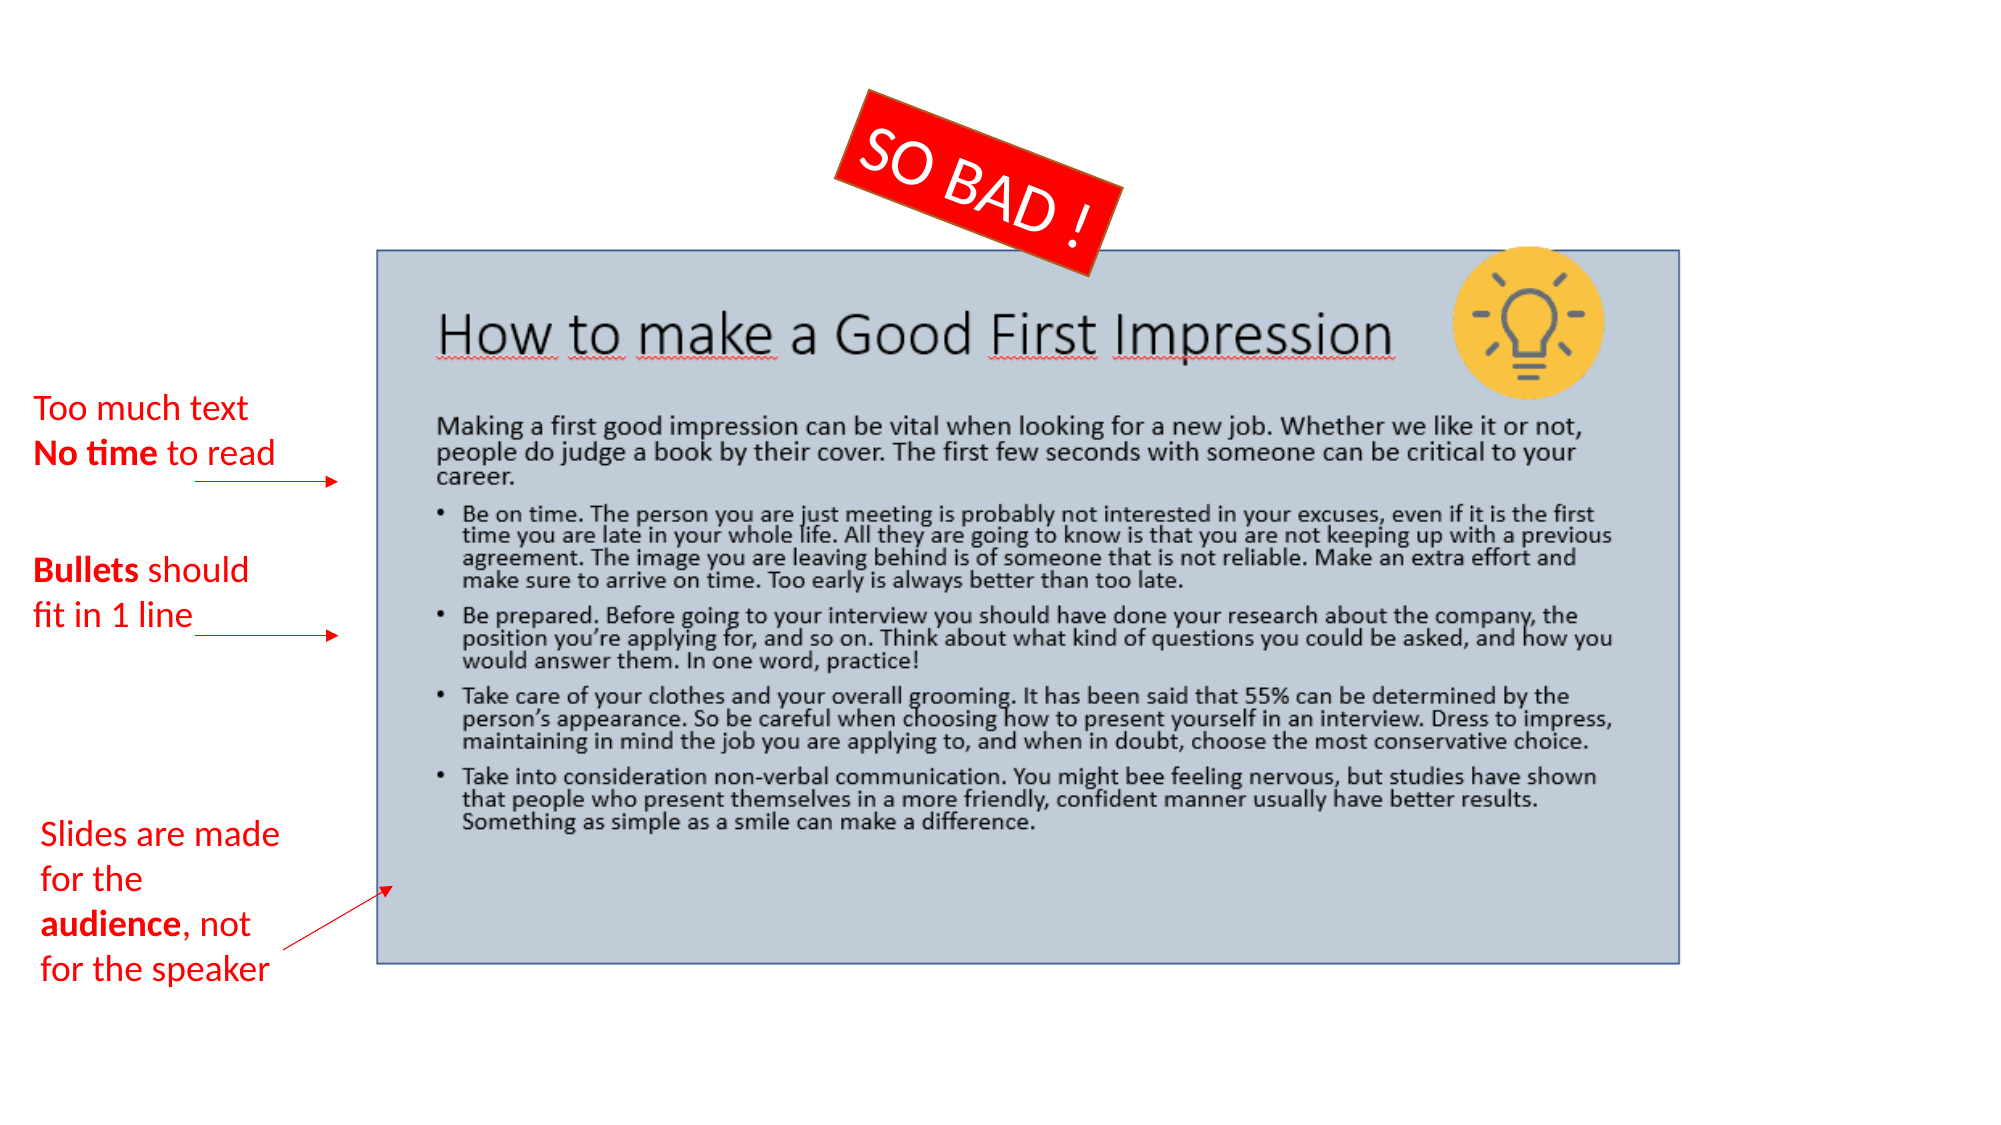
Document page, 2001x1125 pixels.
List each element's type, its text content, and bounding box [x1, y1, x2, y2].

text_box Too much text No time to read [18, 375, 292, 481]
text_box Slides are made for the audience, not for the speaker [25, 801, 303, 997]
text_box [283, 885, 393, 950]
text_box SO BAD ! [833, 88, 1124, 229]
picture [338, 229, 1714, 997]
text_box Bullets should fit in 1 line [18, 537, 267, 642]
